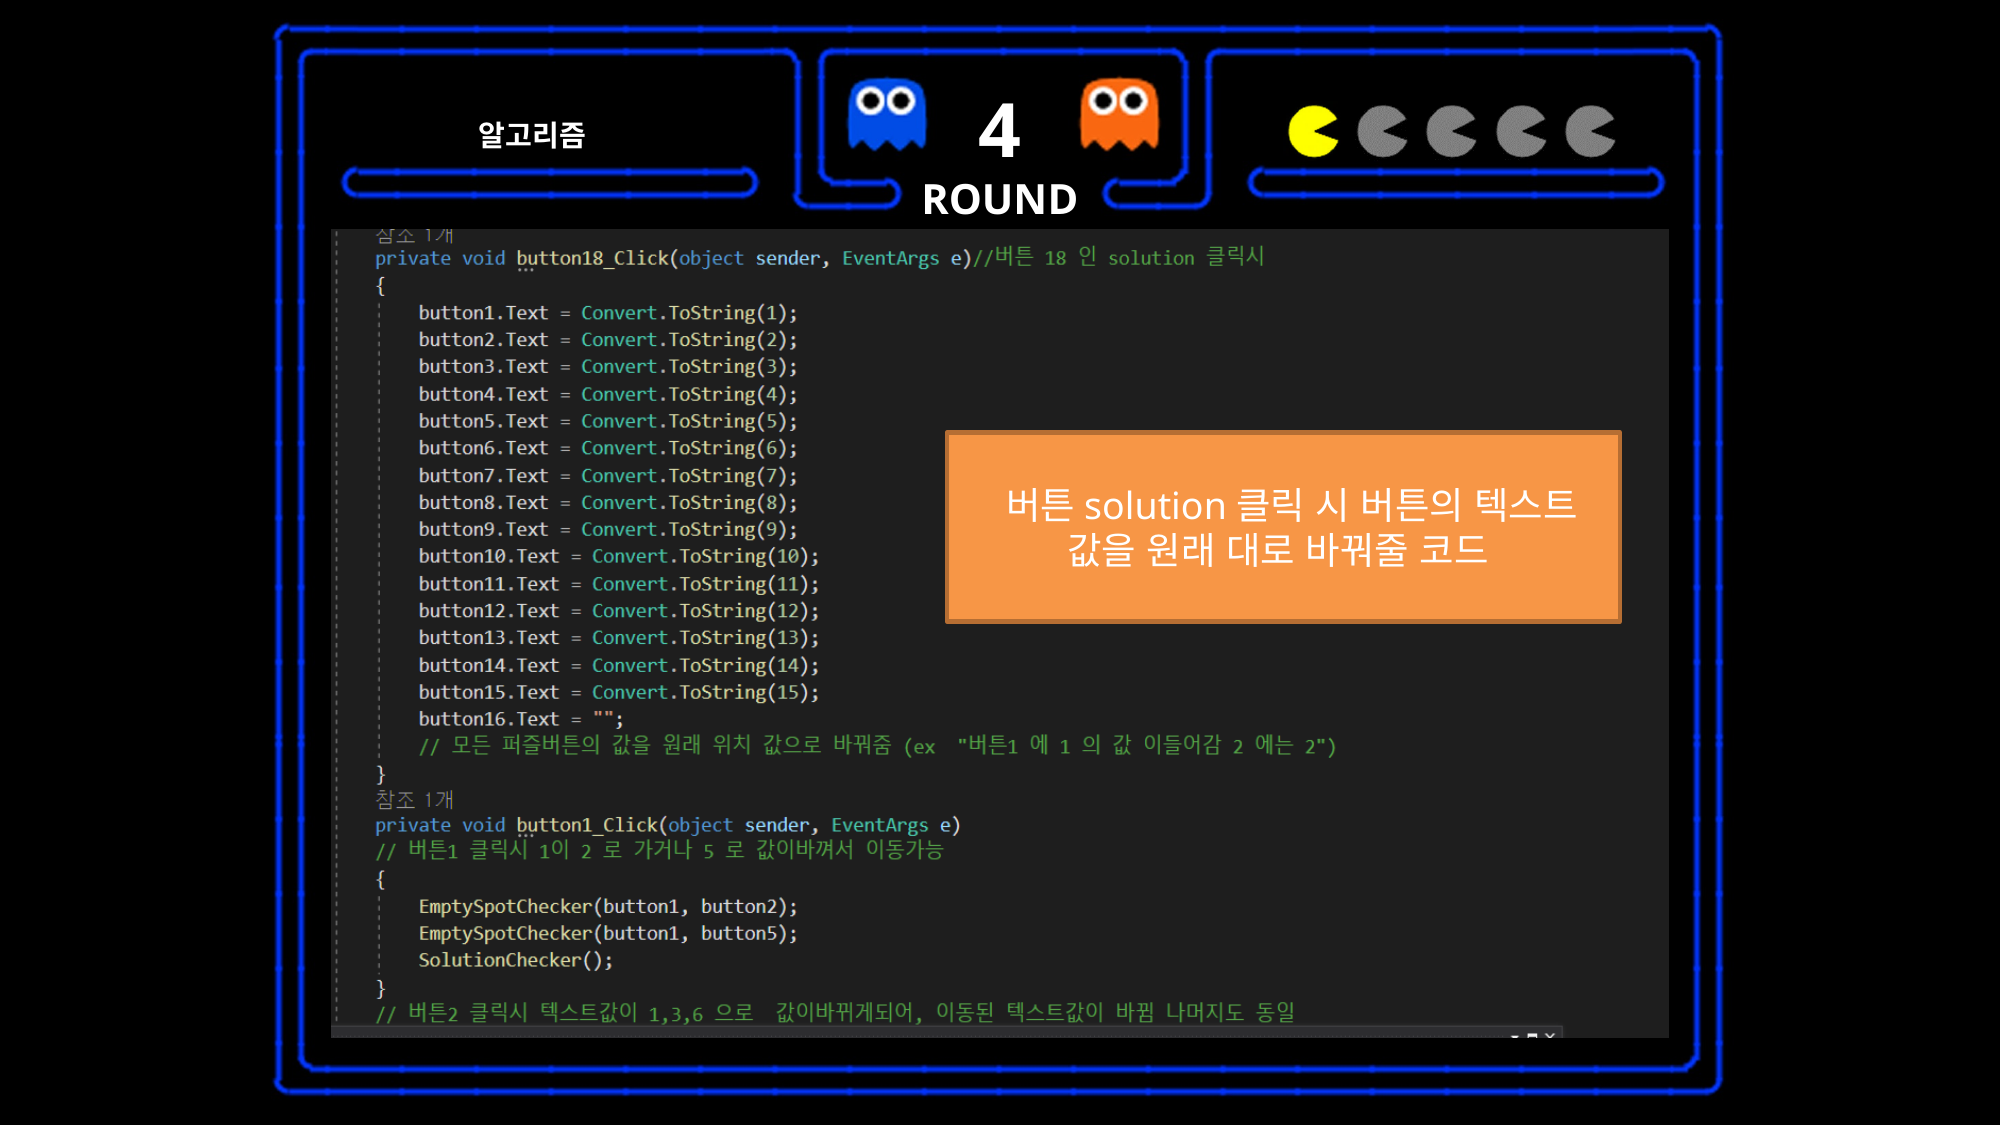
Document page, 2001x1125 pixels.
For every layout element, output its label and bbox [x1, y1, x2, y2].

picture [249, 0, 1751, 1124]
